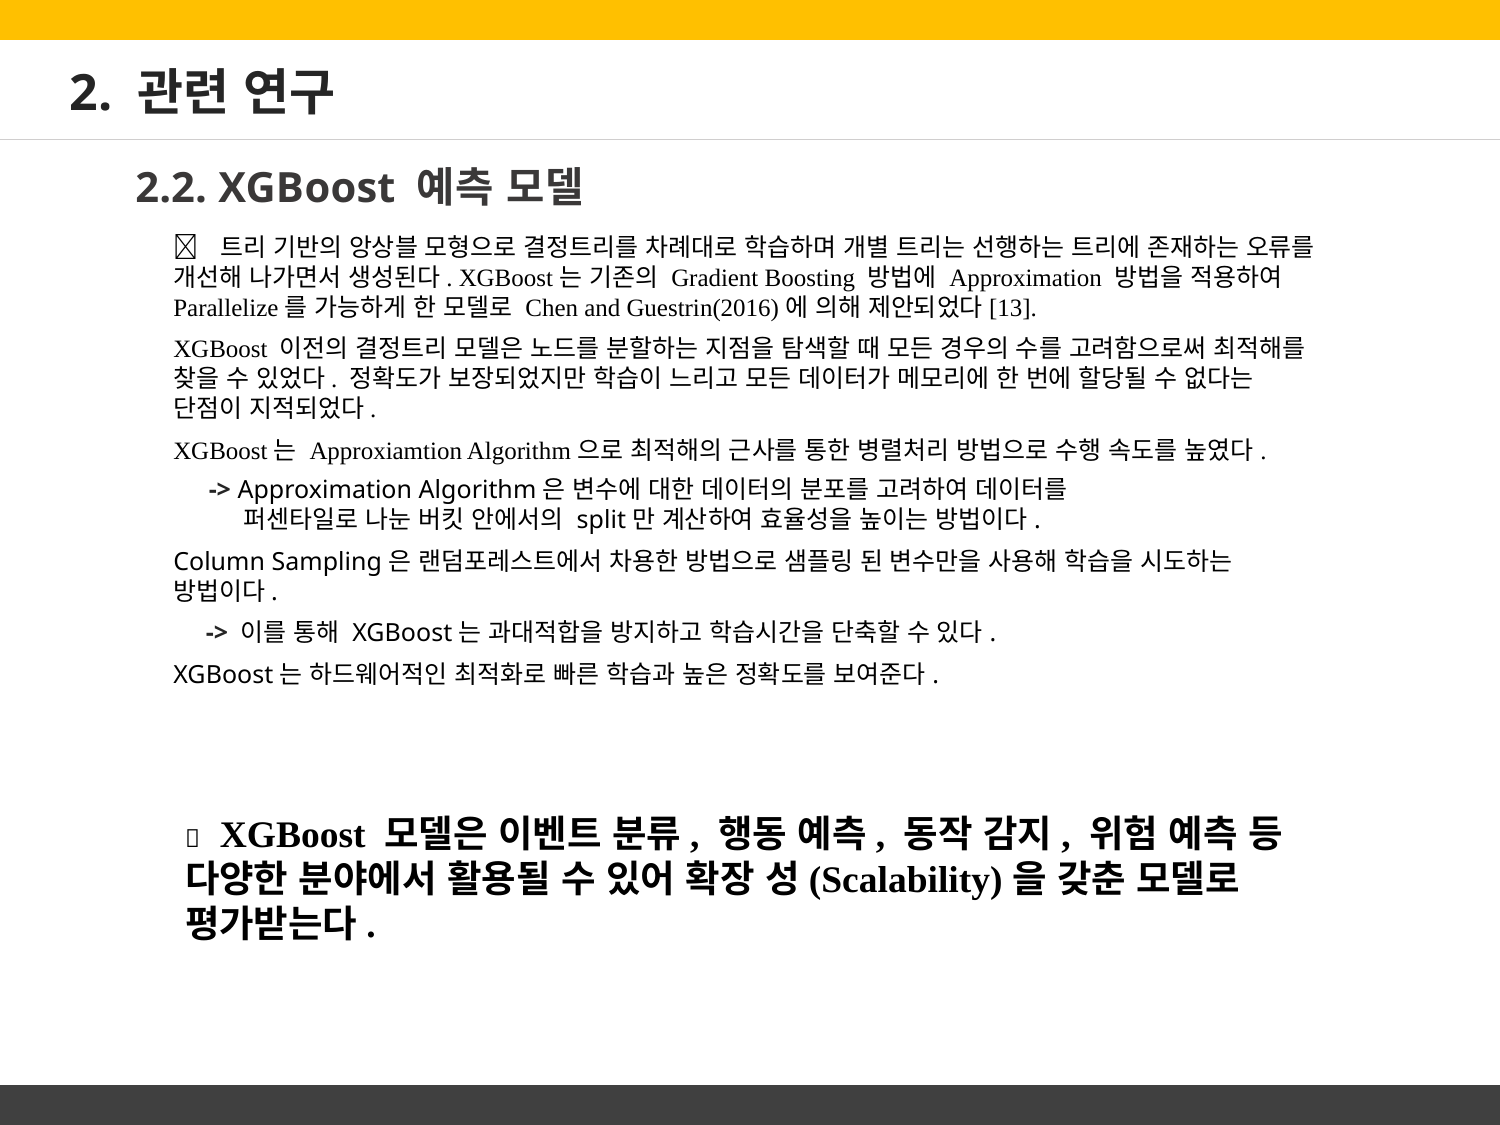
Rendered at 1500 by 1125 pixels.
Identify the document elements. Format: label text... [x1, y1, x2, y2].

text_box  XGBoost 모델은 이벤트 분류, 행동 예측, 동작 감지, 위험 예측 등 다양한 분야에서 활용될 수 있어 확장 성(Scalability)을 갖춘 모델로 평가받는다. [183, 798, 1333, 946]
text_box [0, 0, 1500, 40]
text_box 2.2. XGBoost 예측 모델 [133, 158, 620, 211]
text_box [0, 1085, 1500, 1125]
text_box  트리 기반의 앙상블 모형으로 결정트리를 차례대로 학습하며 개별 트리는 선행하는 트리에 존재하는 오류를 개선해 나가면서 생성된다. XGBoost는 기존의 Gradient Boosting 방법에 Approximation 방법을 적용하여 Parallelize를 가능하게 한 모델로 Chen and Guestrin(2016)에 의해 제안되었다[13]. XGBoost 이전의 결정트리 모델은 노드를 분할하는 지점을 탐색할 때 모든 경우의 수를 고려함으로써 최적해를 찾을 수 있었다. 정확도가 보장되었지만 학습이 느리고 모든 데이터가 메모리에 한 번에 할당될 수 없다는 단점이 지적되었다. XGBoost는 Approxiamtion Algorithm으로 최적해의 근사를 통한 병렬처리 방법으로 수행 속도를 높였다. -> Approximation Algorithm은 변수에 대한 데이터의 분포를 고려하여 데이터를 퍼센타일로 나눈 버킷 안에서의 split만 계산하여 효율성을 높이는 방법이다. Column Sampling은 랜덤포레스트에서 차용한 방법으로 샘플링 된 변수만을 사용해 학습을 시도하는 방법이다. -> 이를 통해 XGBoost는 과대적합을 방지하고 학습시간을 단축할 수 있다. XGBoost는 하드웨어적인 최적화로 빠른 학습과 높은 정확도를 보여준다. [171, 219, 1321, 688]
title 2. 관련 연구 [67, 58, 549, 249]
